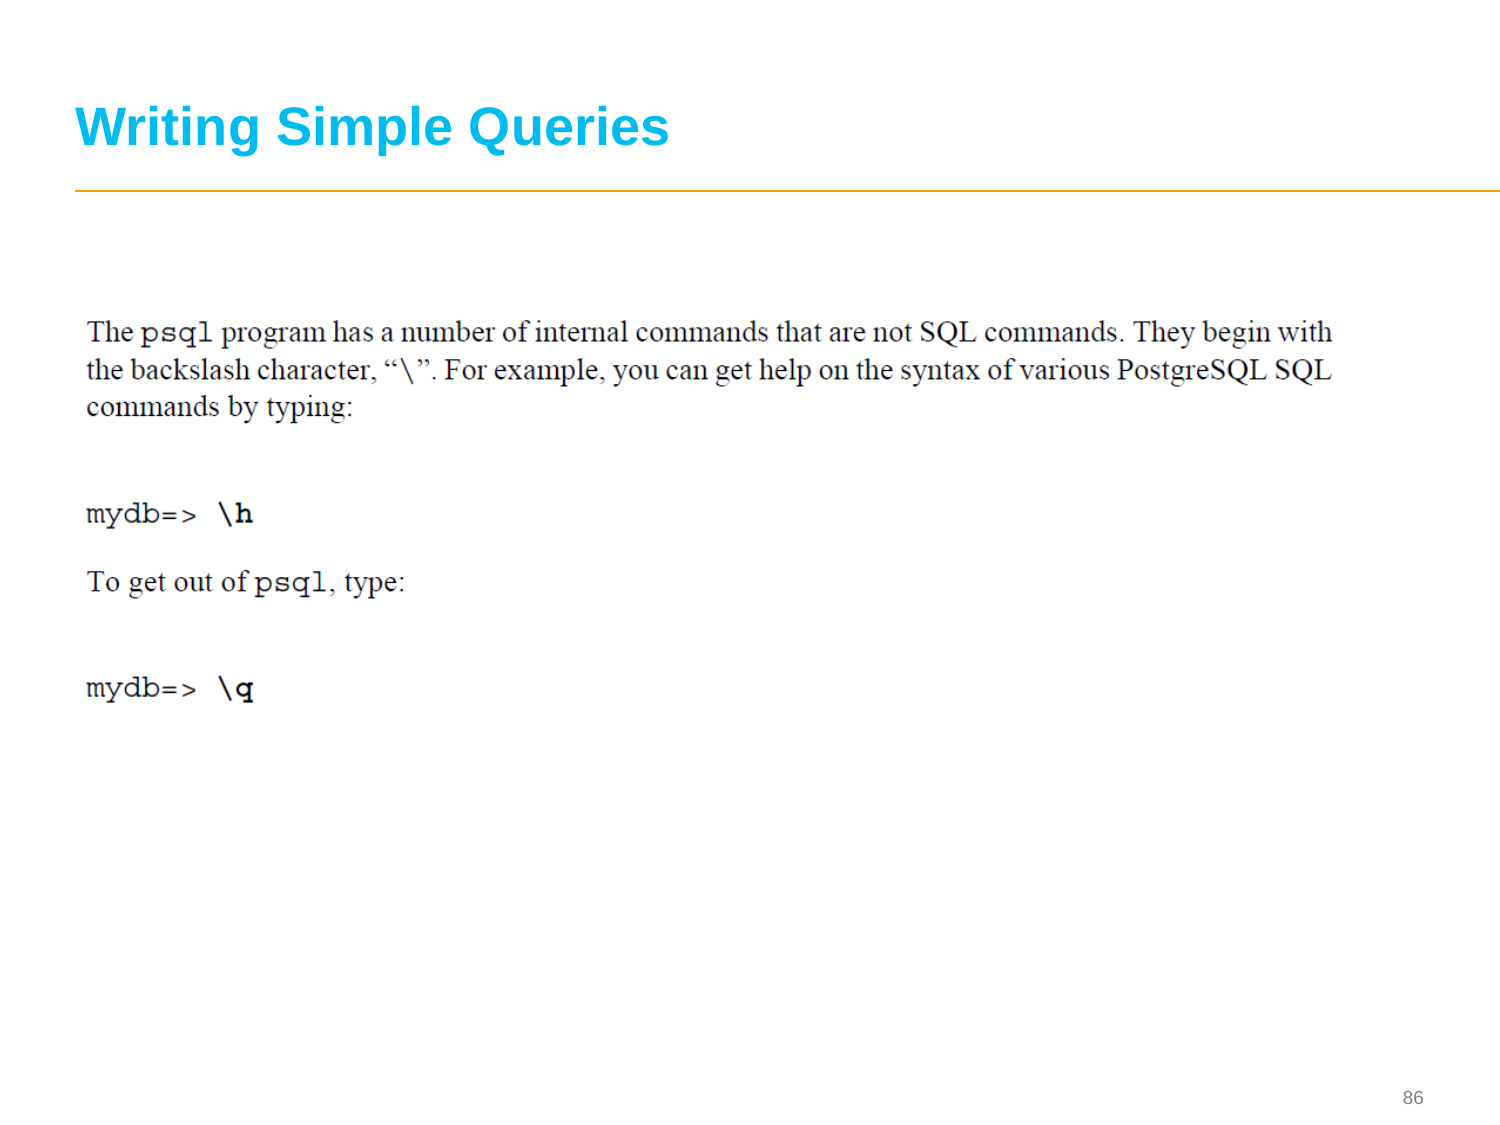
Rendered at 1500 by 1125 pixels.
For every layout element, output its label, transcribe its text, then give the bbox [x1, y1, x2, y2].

title Writing Simple Queries [75, 27, 1422, 157]
picture [64, 311, 1425, 710]
